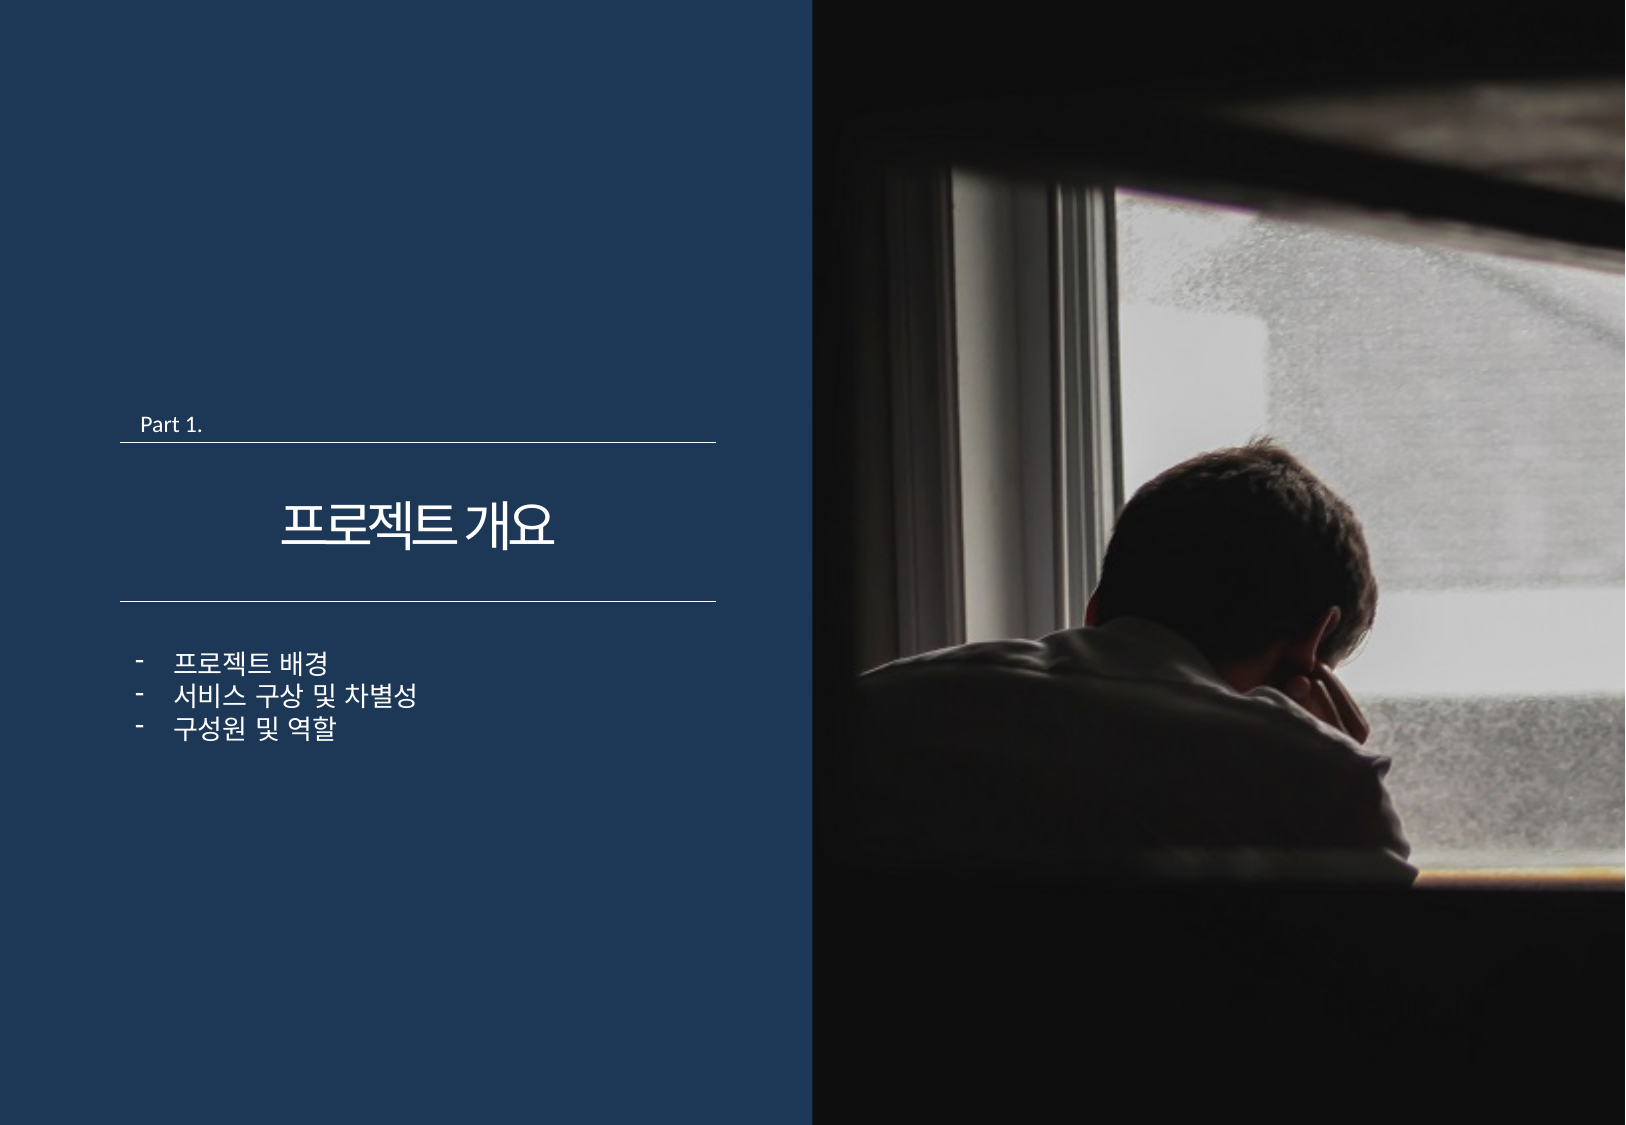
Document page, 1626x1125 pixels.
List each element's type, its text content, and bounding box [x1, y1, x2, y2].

text_box [0, 0, 597, 1125]
text_box 프로젝트 개요 [273, 484, 564, 565]
picture [597, 0, 1625, 1125]
text_box Part 1. [125, 401, 224, 445]
text_box 프로젝트 배경 서비스 구상 및 차별성 구성원 및 역할 [120, 639, 597, 753]
